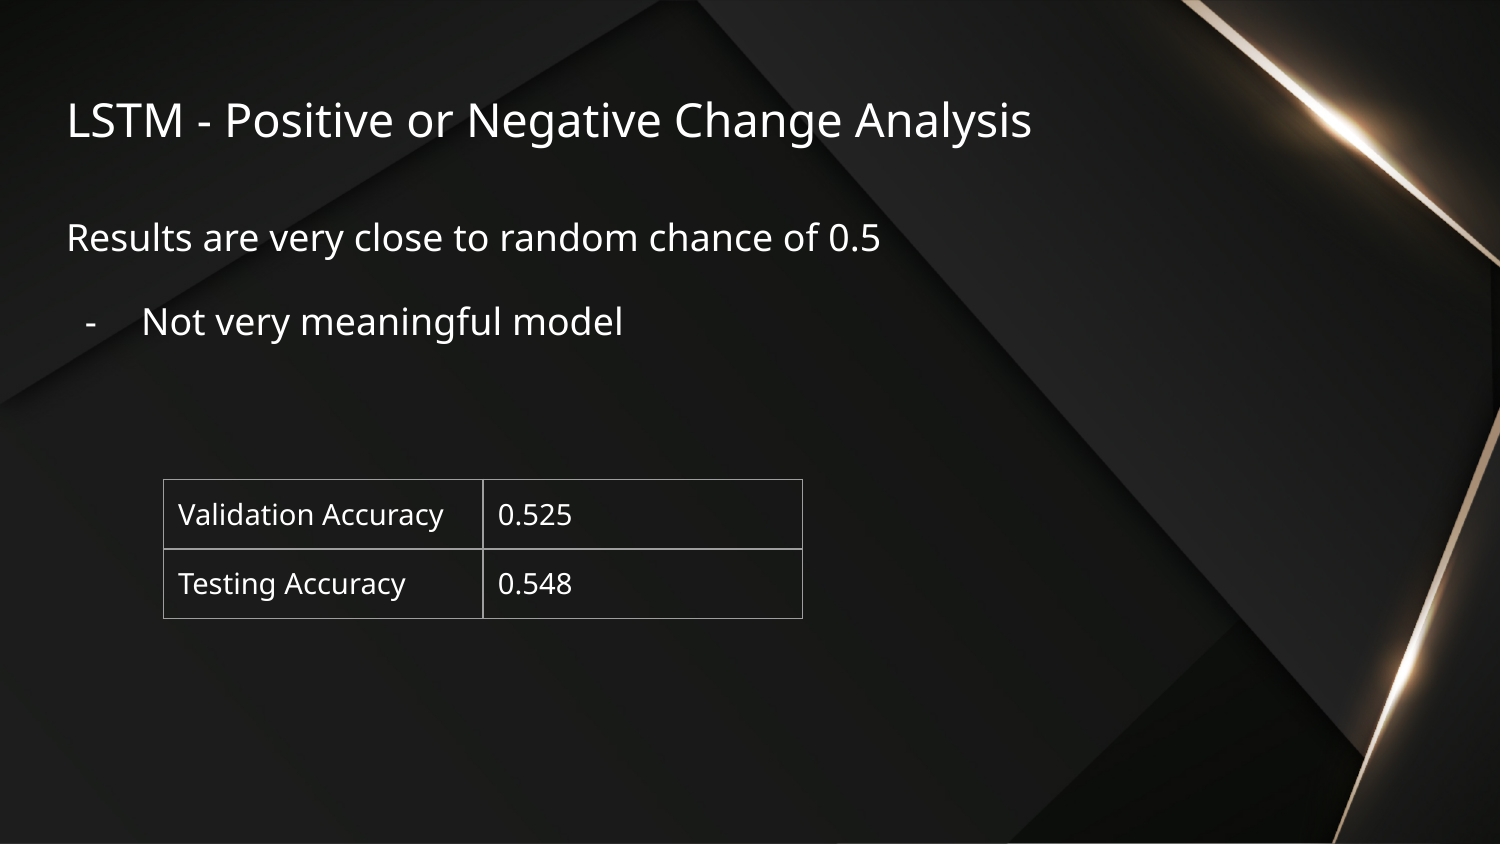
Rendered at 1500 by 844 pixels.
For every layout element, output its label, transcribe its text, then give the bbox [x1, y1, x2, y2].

table_cell Testing Accuracy [164, 550, 482, 618]
table_header 0.525 [484, 480, 802, 548]
table_header Validation Accuracy [164, 480, 482, 548]
picture [0, 0, 1500, 844]
title LSTM - Positive or Negative Change Analysis [51, 72, 1449, 167]
list Results are very close to random chance of 0.5 Not very meaningful model [51, 189, 1449, 750]
table_cell 0.548 [484, 550, 802, 618]
